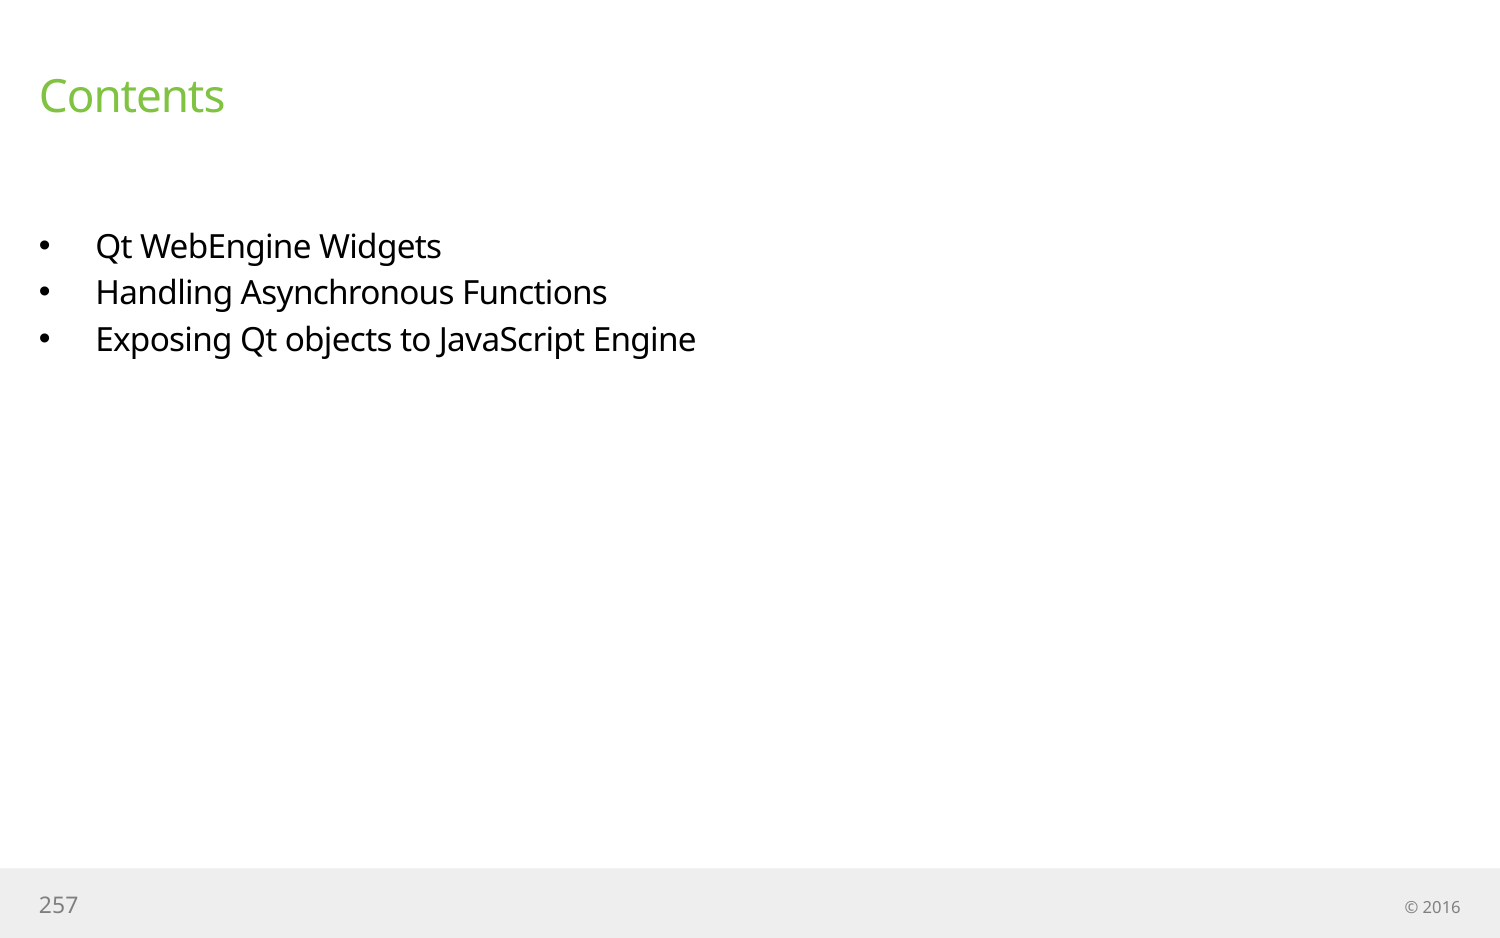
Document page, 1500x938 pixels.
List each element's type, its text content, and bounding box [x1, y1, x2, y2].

list Qt WebEngine Widgets Handling Asynchronous Functions Exposing Qt objects to JavaScript Engine [39, 224, 1471, 846]
footer © 2016 [1188, 896, 1461, 917]
slide_number 257 [39, 892, 410, 921]
title Contents [39, 66, 1052, 195]
